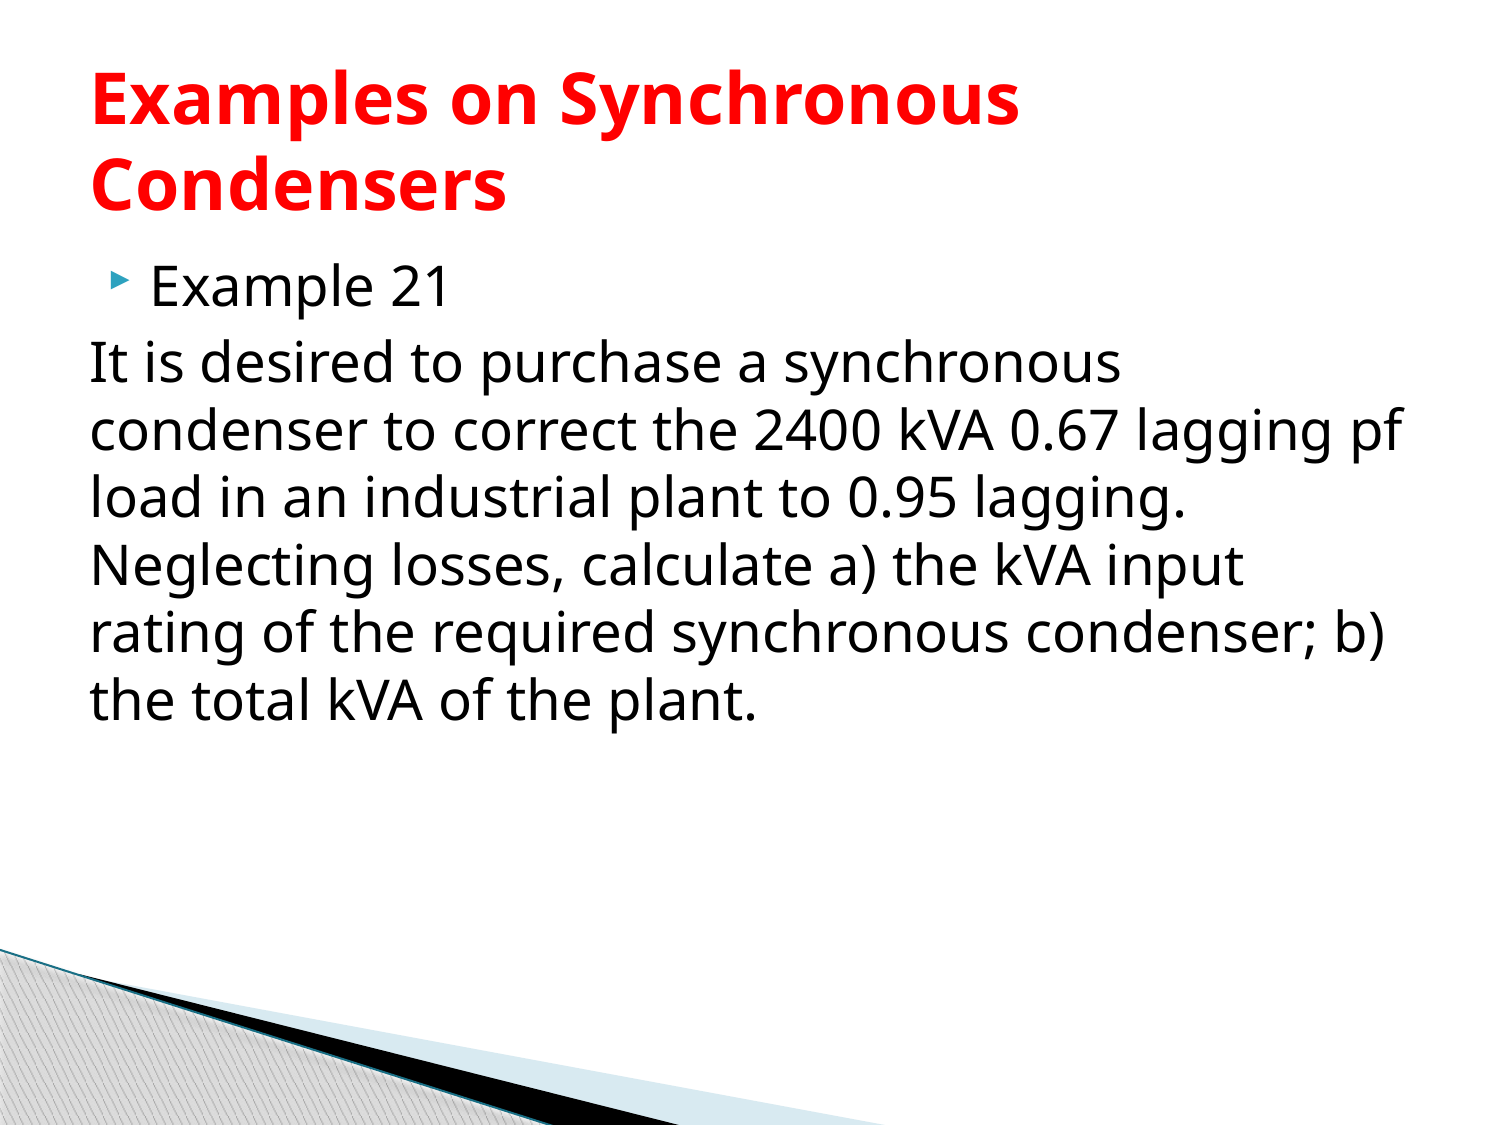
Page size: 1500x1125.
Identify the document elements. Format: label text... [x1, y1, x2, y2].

title Examples on Synchronous Condensers [75, 45, 1425, 233]
list Example 21 It is desired to purchase a synchronous condenser to correct the 2400 kVA 0.67 lagging pf load in an industrial plant to 0.95 lagging. Neglecting losses, calculate a) the kVA input rating of the required synchronous condenser; b) the total kVA of the plant. [75, 243, 1425, 986]
